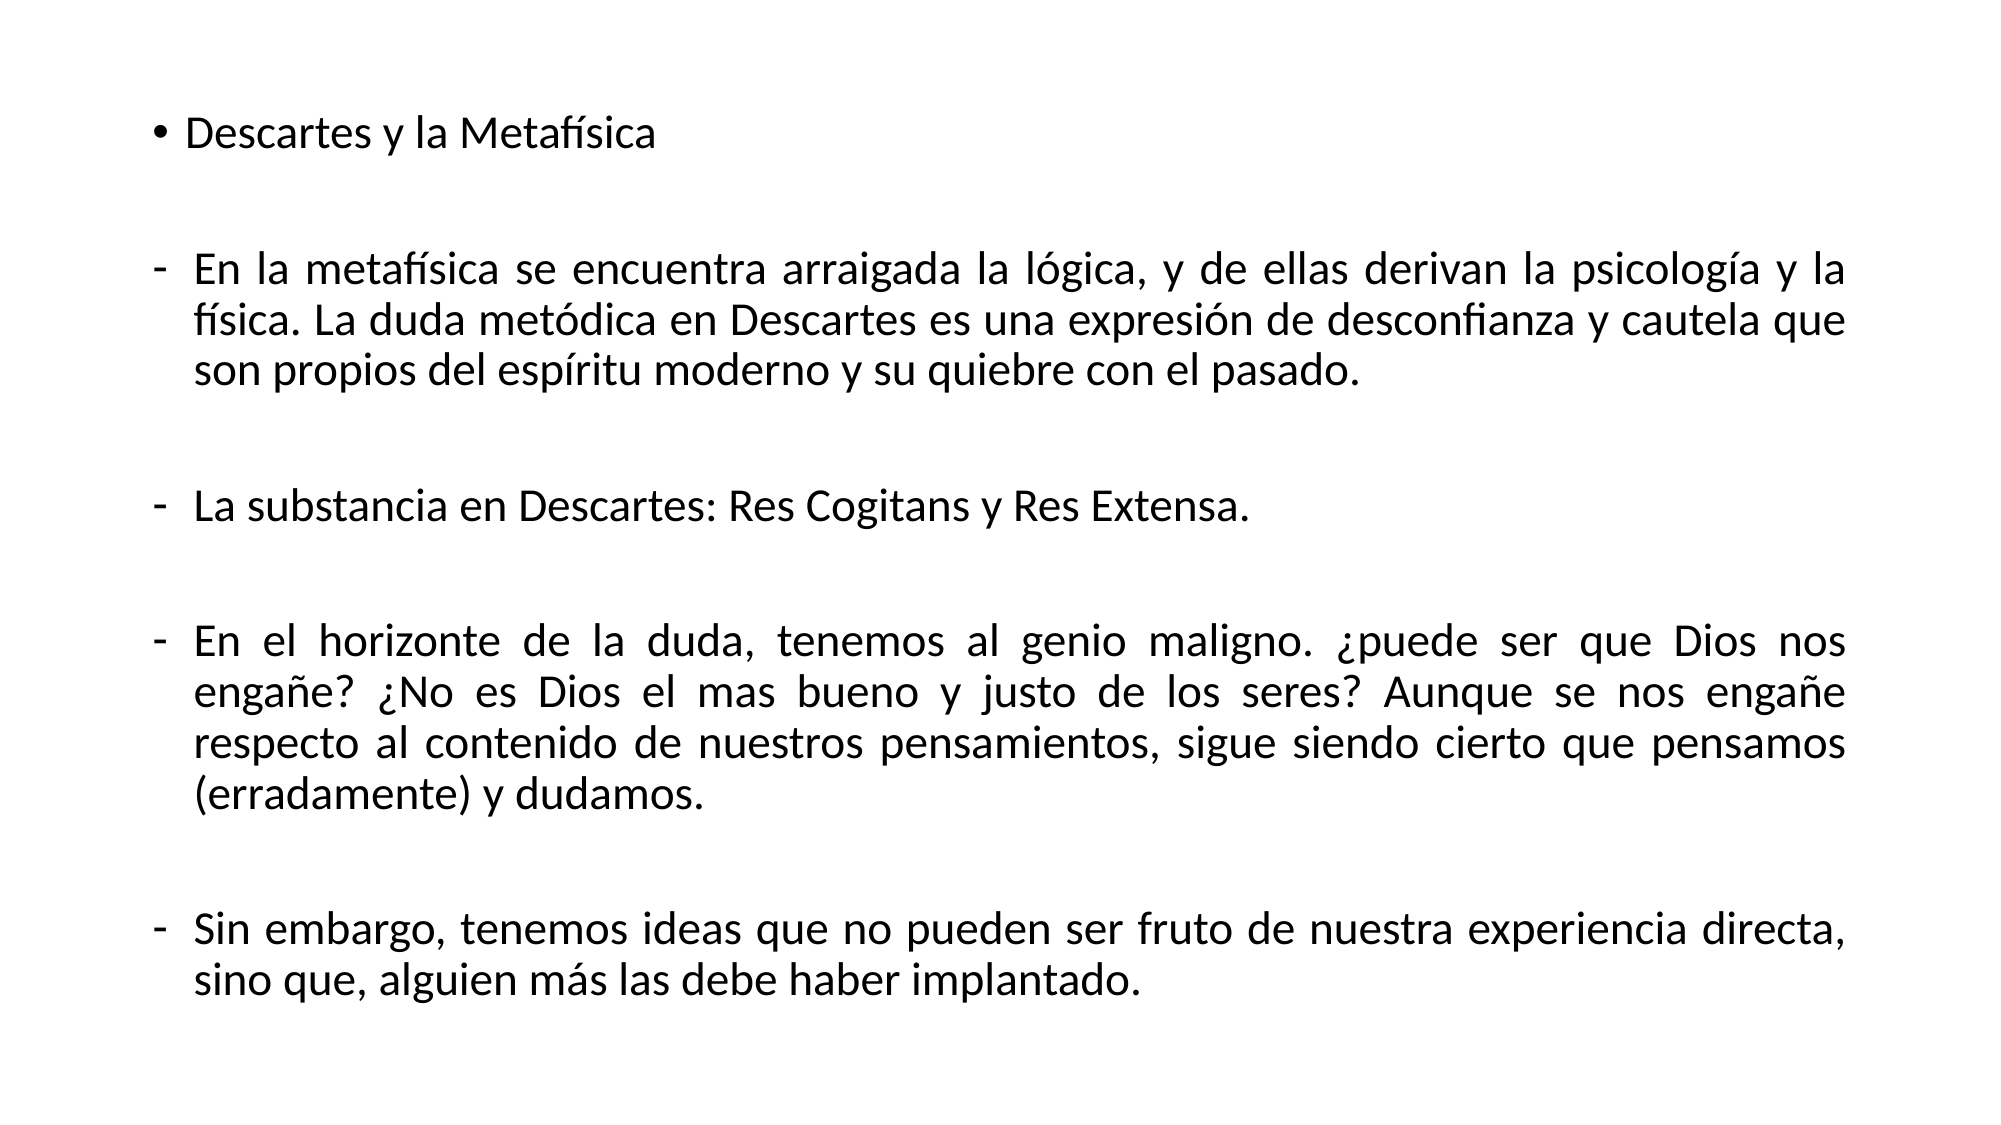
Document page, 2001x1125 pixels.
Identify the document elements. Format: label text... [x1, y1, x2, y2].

list Descartes y la Metafísica En la metafísica se encuentra arraigada la lógica, y de ellas derivan la psicología y la física. La duda metódica en Descartes es una expresión de desconfianza y cautela que son propios del espíritu moderno y su quiebre con el pasado. La substancia en Descartes: Res Cogitans y Res Extensa. En el horizonte de la duda, tenemos al genio maligno. ¿puede ser que Dios nos engañe? ¿No es Dios el mas bueno y justo de los seres? Aunque se nos engañe respecto al contenido de nuestros pensamientos, sigue siendo cierto que pensamos (erradamente) y dudamos. Sin embargo, tenemos ideas que no pueden ser fruto de nuestra experiencia directa, sino que, alguien más las debe haber implantado. [137, 100, 1863, 1014]
